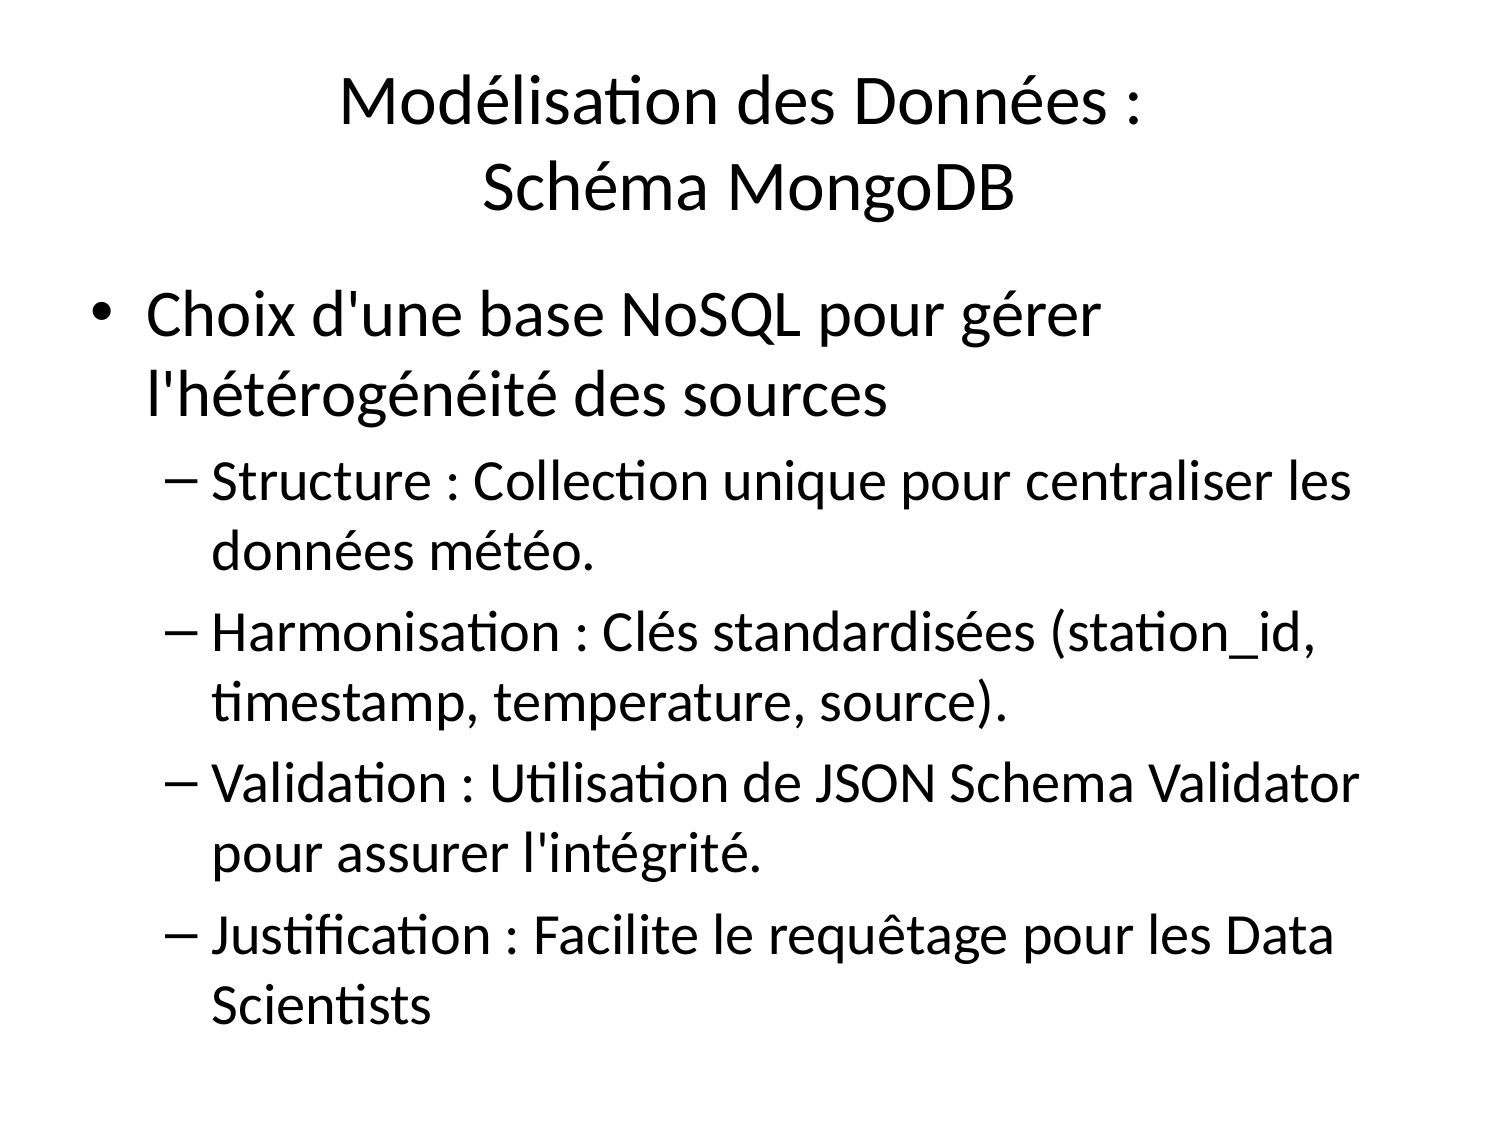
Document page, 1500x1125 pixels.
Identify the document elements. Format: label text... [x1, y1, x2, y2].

title Modélisation des Données : Schéma MongoDB [75, 45, 1425, 233]
list Choix d'une base NoSQL pour gérer l'hétérogénéité des sources Structure : Collection unique pour centraliser les données météo. Harmonisation : Clés standardisées (station_id, timestamp, temperature, source). Validation : Utilisation de JSON Schema Validator pour assurer l'intégrité. Justification : Facilite le requêtage pour les Data Scientists [75, 262, 1425, 1107]
